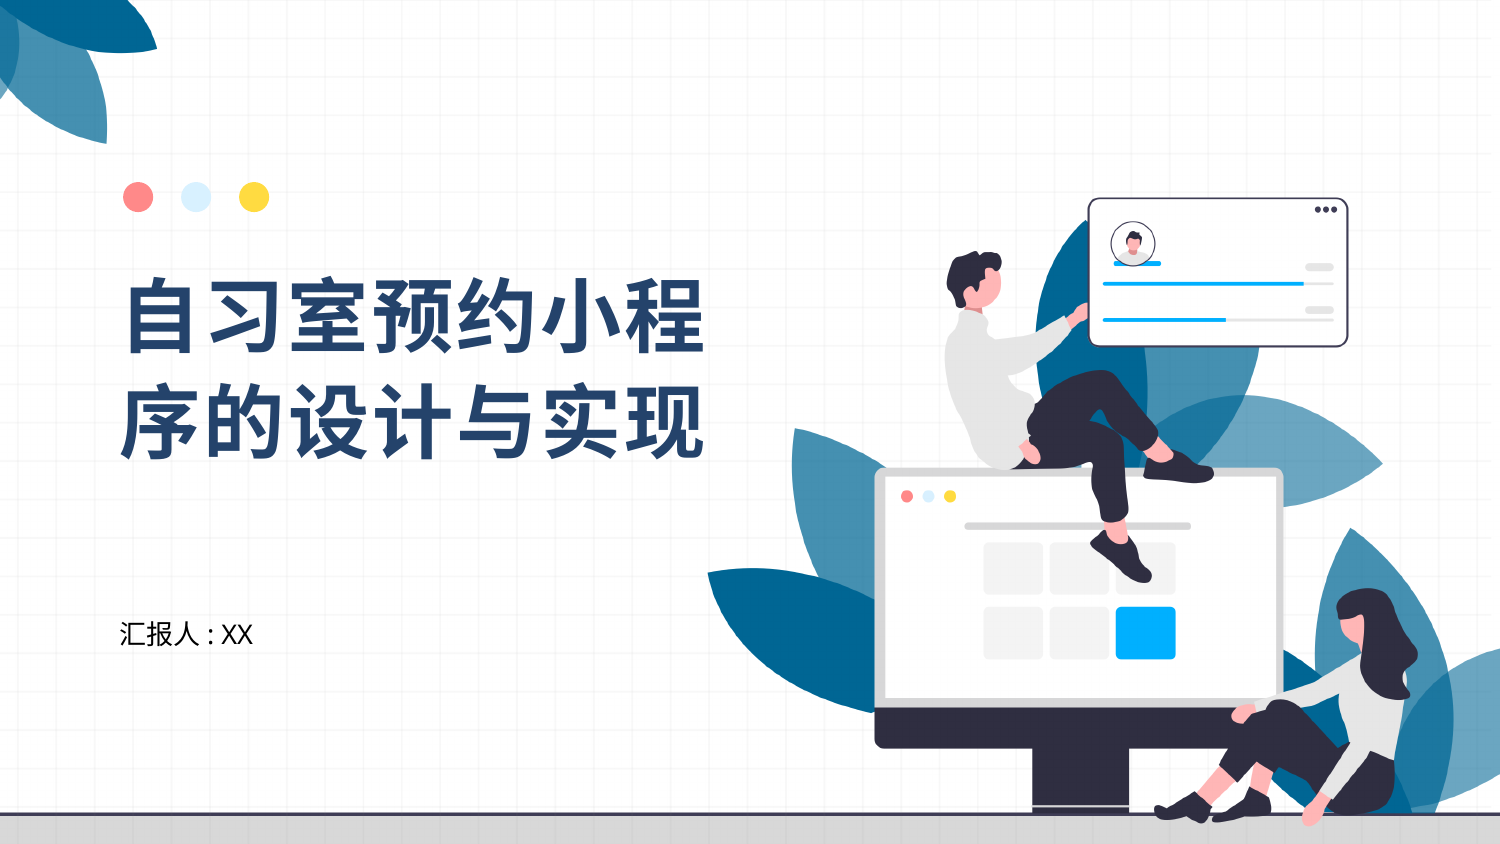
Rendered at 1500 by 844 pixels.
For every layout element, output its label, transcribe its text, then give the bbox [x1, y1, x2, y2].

text_box [123, 182, 154, 213]
text_box [181, 182, 212, 213]
text_box 汇报人: XX [103, 597, 406, 666]
text_box 自习室预约小程序的设计与实现 [103, 242, 796, 484]
text_box [239, 182, 270, 213]
picture [0, 0, 1500, 844]
